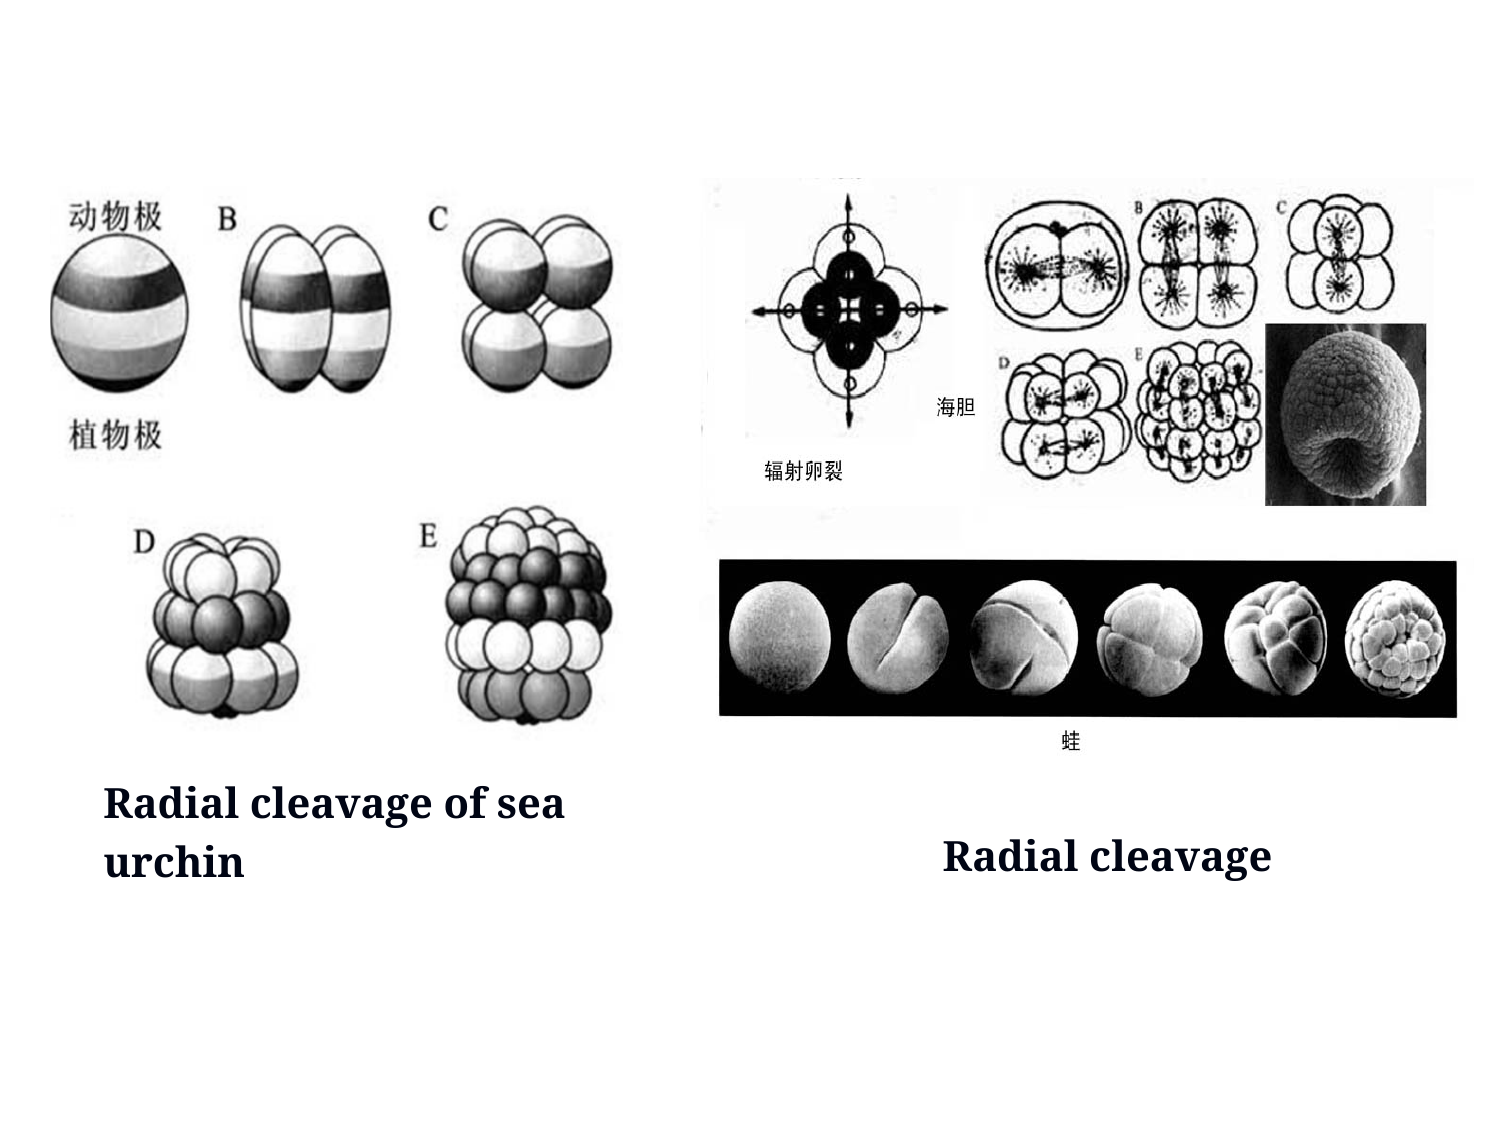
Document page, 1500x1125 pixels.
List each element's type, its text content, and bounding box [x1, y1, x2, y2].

picture [50, 166, 674, 776]
text_box Radial cleavage [927, 822, 1377, 888]
picture [699, 178, 1474, 776]
text_box Radial cleavage of sea urchin [88, 769, 727, 895]
